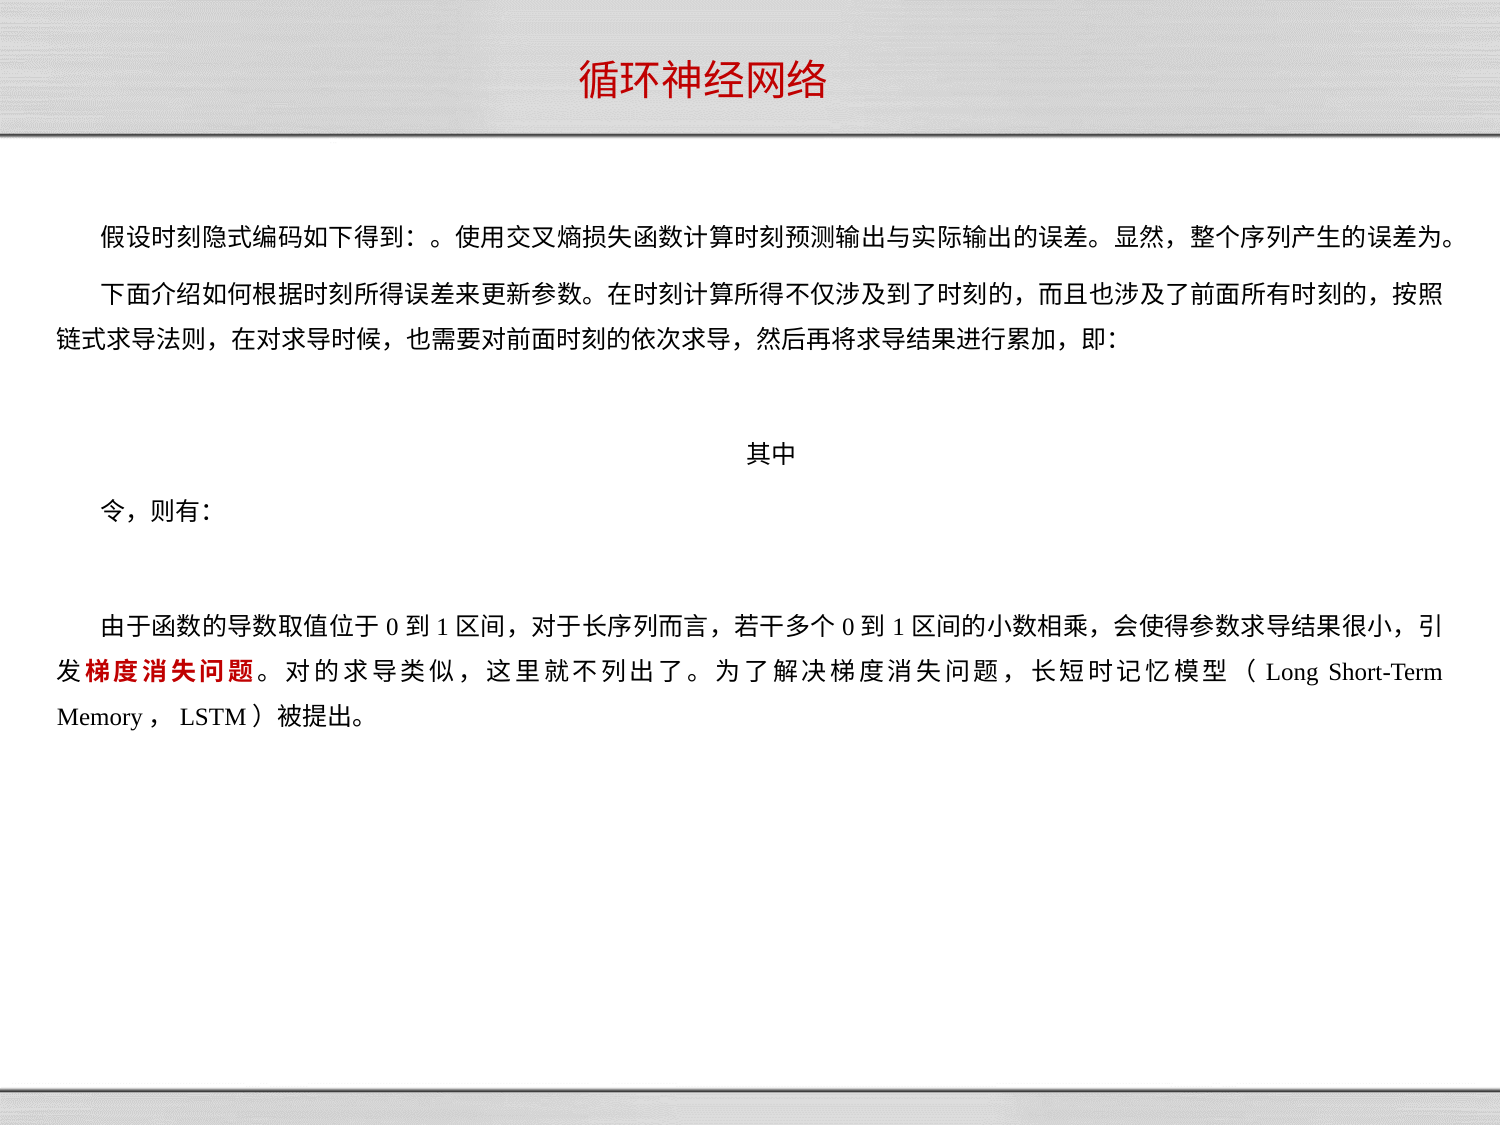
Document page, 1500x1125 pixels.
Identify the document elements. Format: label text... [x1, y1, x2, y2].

picture [0, 0, 1500, 1125]
title 循环神经网络 [87, 20, 1320, 128]
